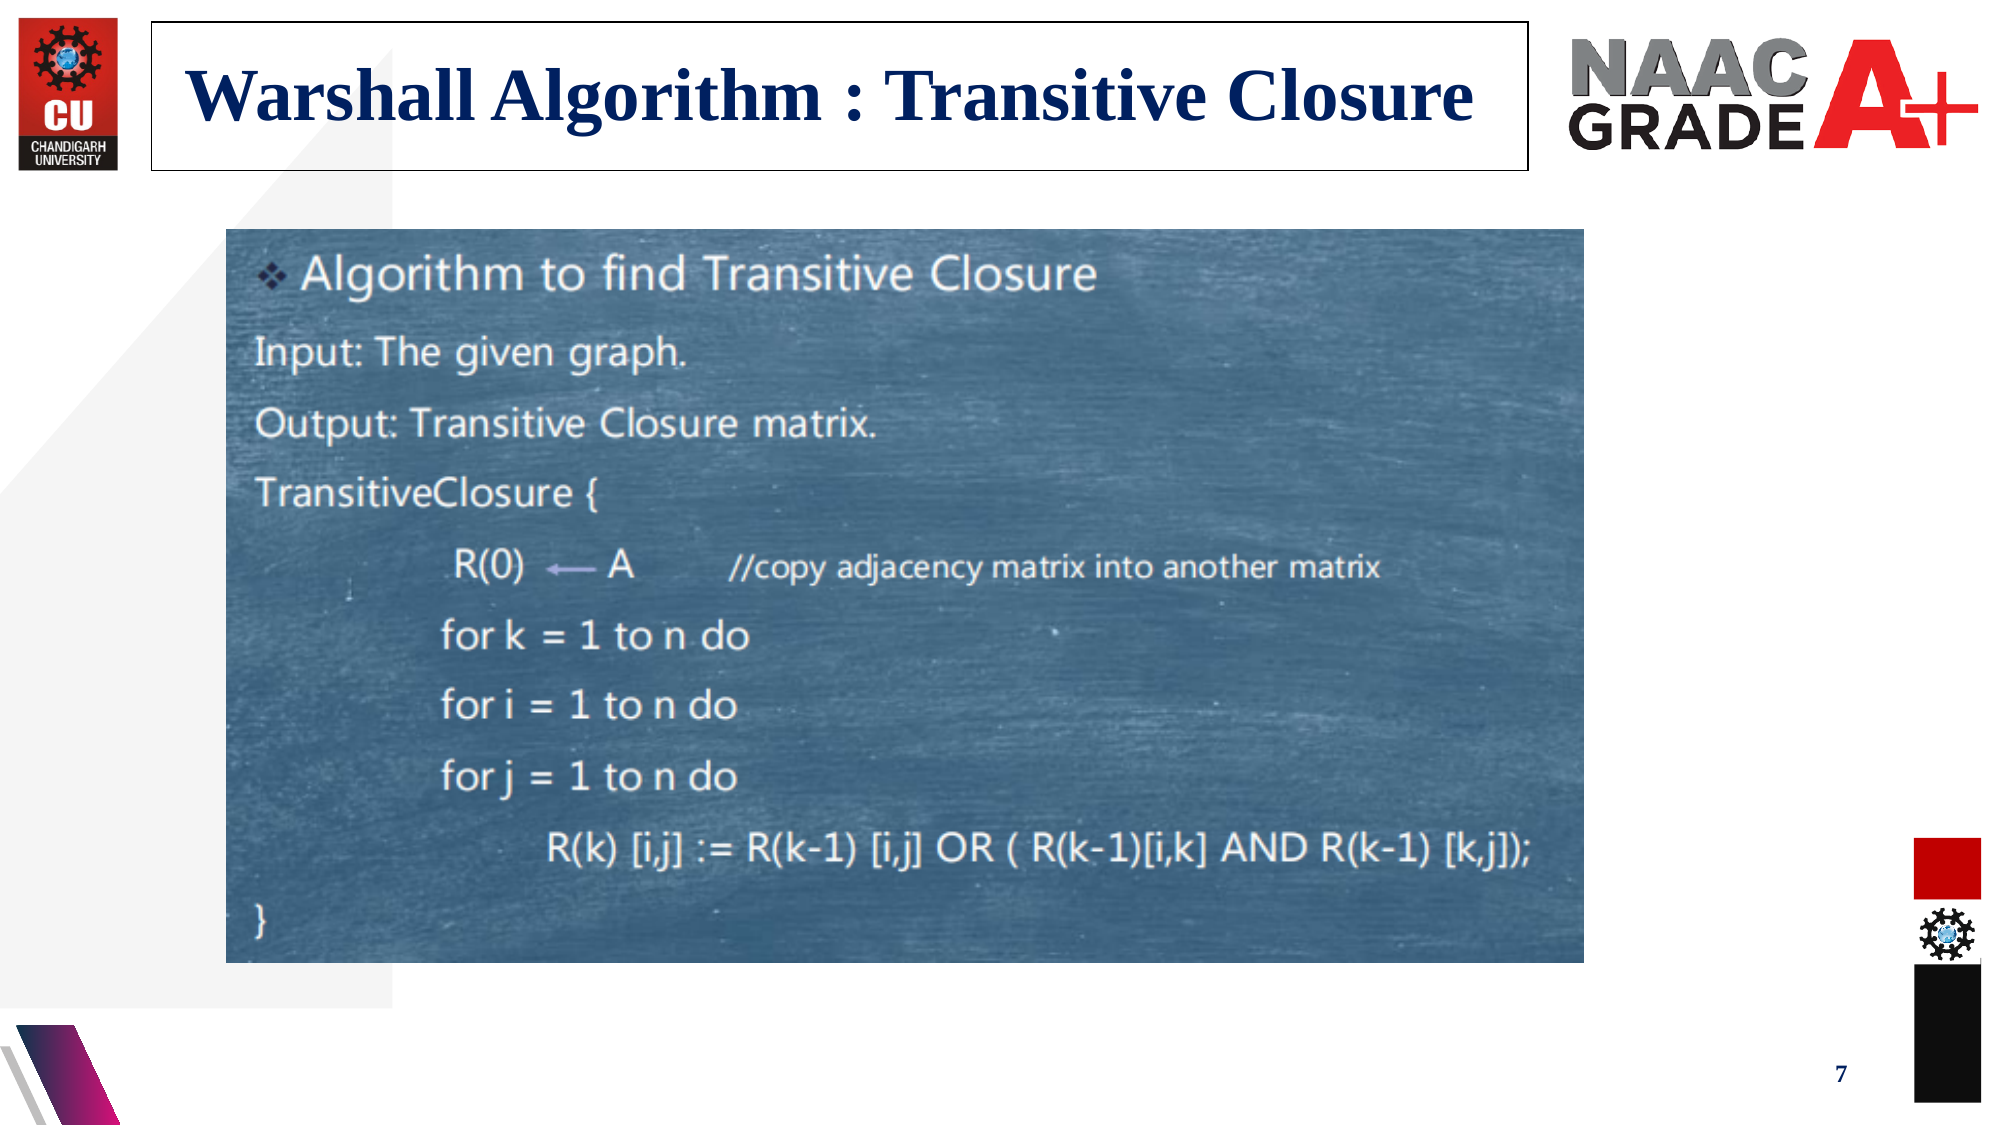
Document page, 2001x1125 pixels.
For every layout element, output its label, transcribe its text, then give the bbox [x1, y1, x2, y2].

slide_number 7 [1412, 1042, 1863, 1103]
picture [1568, 37, 1981, 150]
title Warshall Algorithm : Transitive Closure [151, 21, 1529, 171]
picture [226, 229, 1584, 963]
picture [18, 17, 118, 171]
